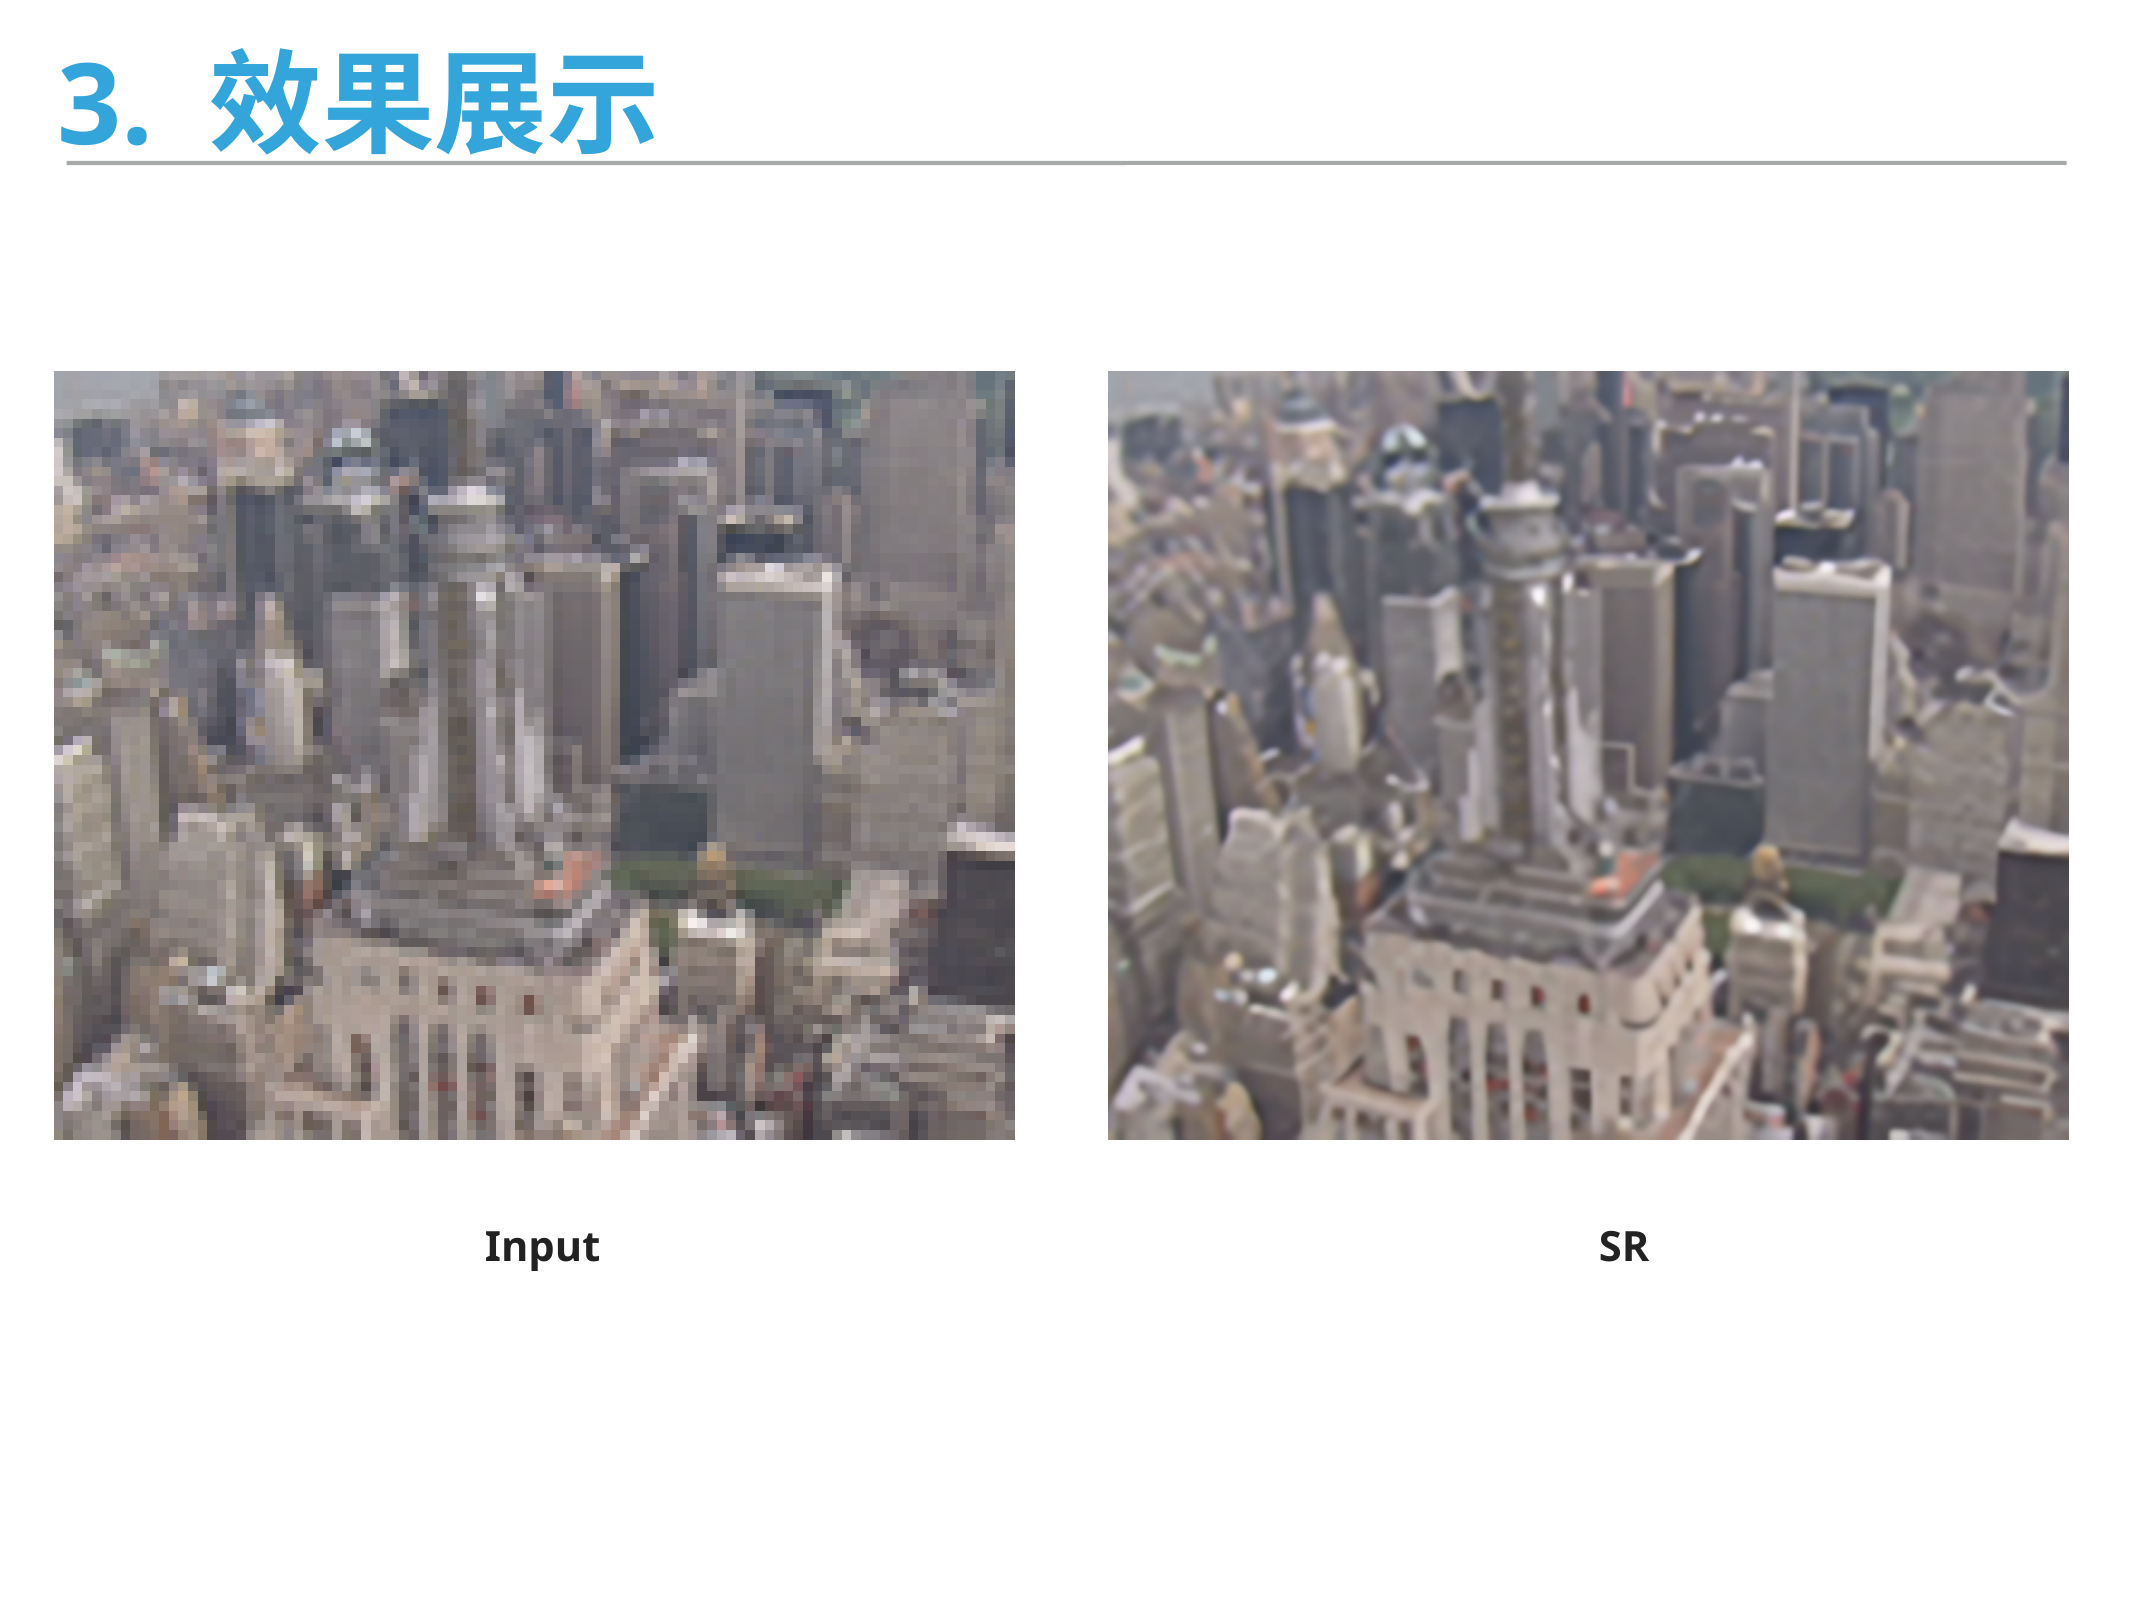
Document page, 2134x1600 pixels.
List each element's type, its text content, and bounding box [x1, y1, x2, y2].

title 3. 效果展示 [48, 49, 2050, 169]
picture [54, 371, 1015, 1140]
text_box Input [476, 1211, 609, 1278]
picture [1108, 371, 2069, 1140]
text_box SR [1590, 1211, 1658, 1278]
